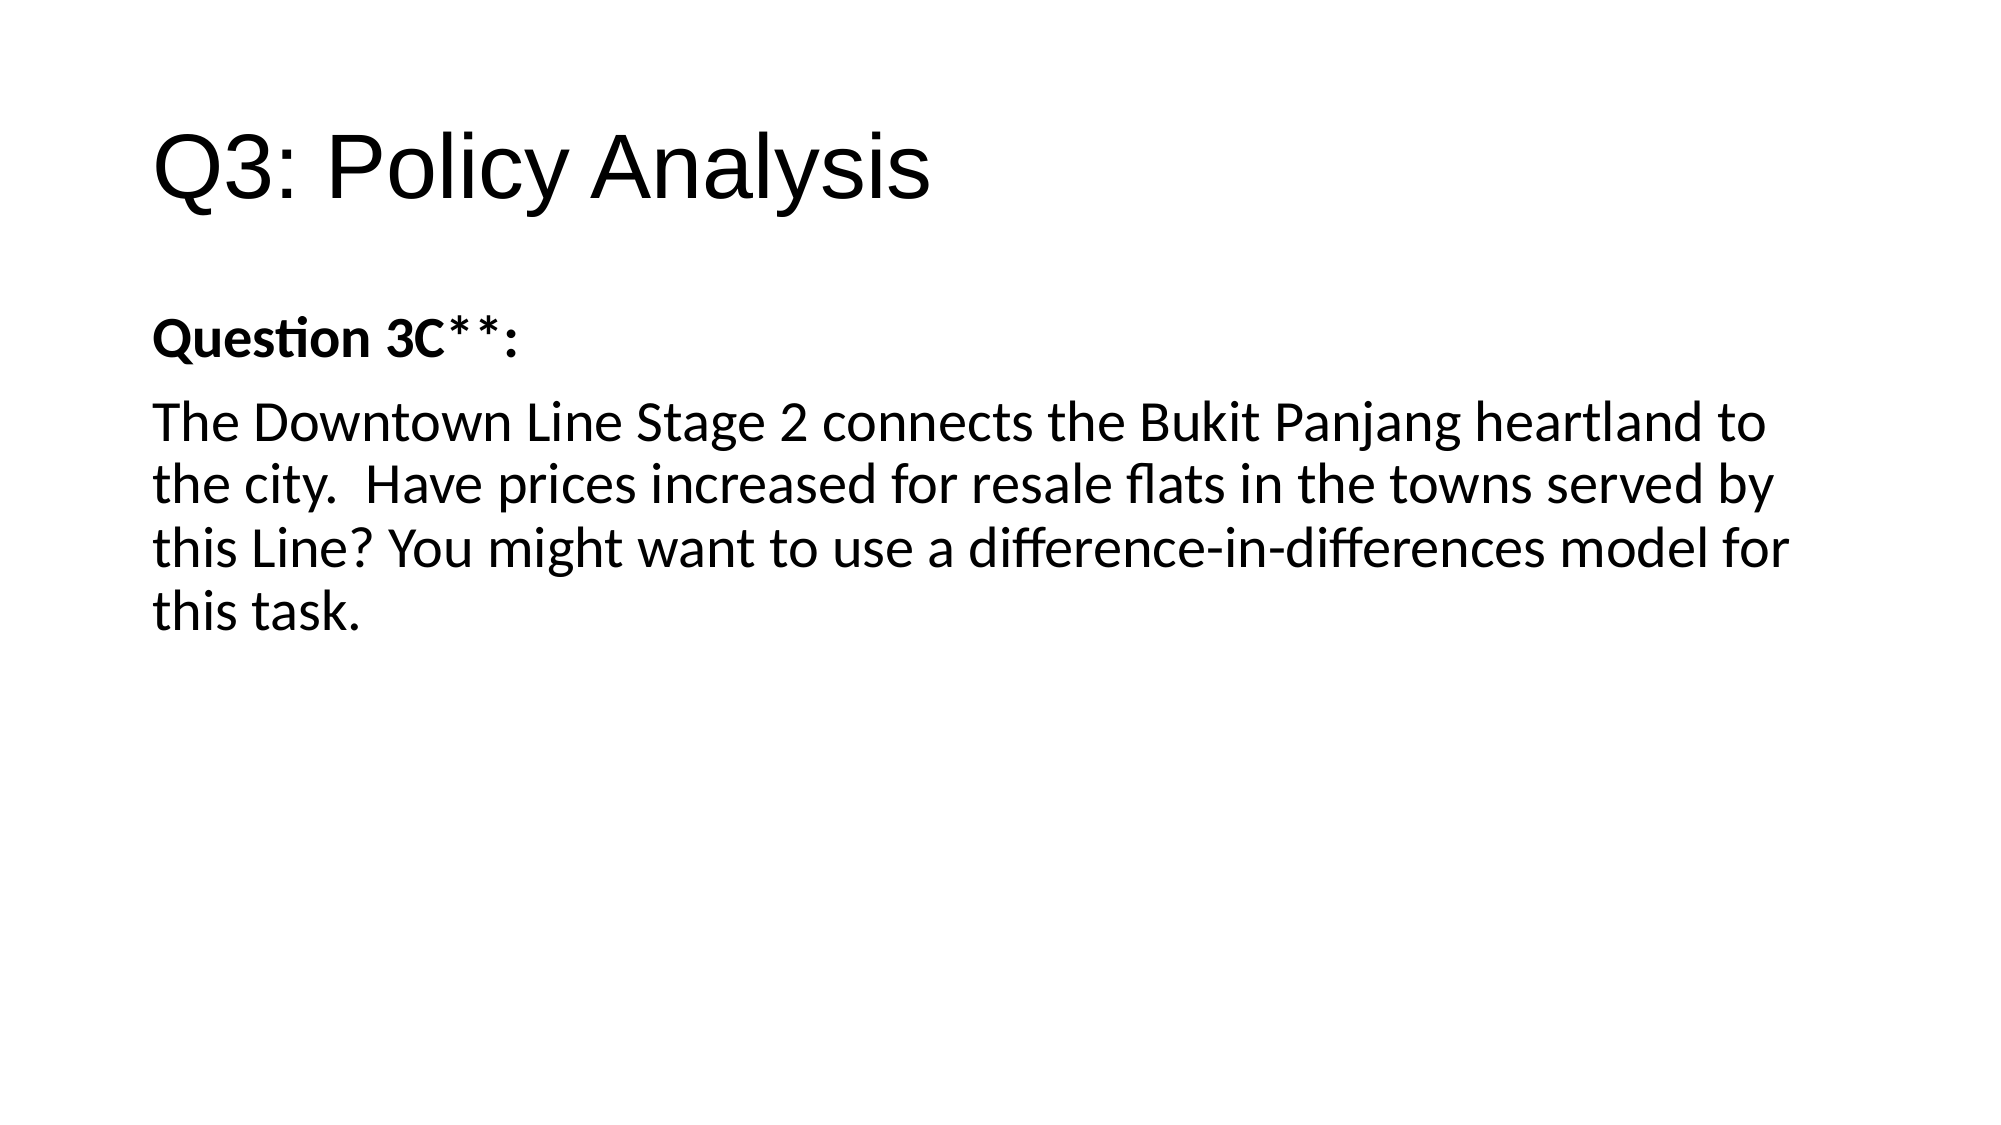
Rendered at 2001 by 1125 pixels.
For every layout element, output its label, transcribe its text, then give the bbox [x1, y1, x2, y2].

title Q3: Policy Analysis [137, 59, 1863, 278]
list Question 3C**: The Downtown Line Stage 2 connects the Bukit Panjang heartland to the city. Have prices increased for resale flats in the towns served by this Line? You might want to use a difference-in-differences model for this task. [137, 299, 1863, 1014]
